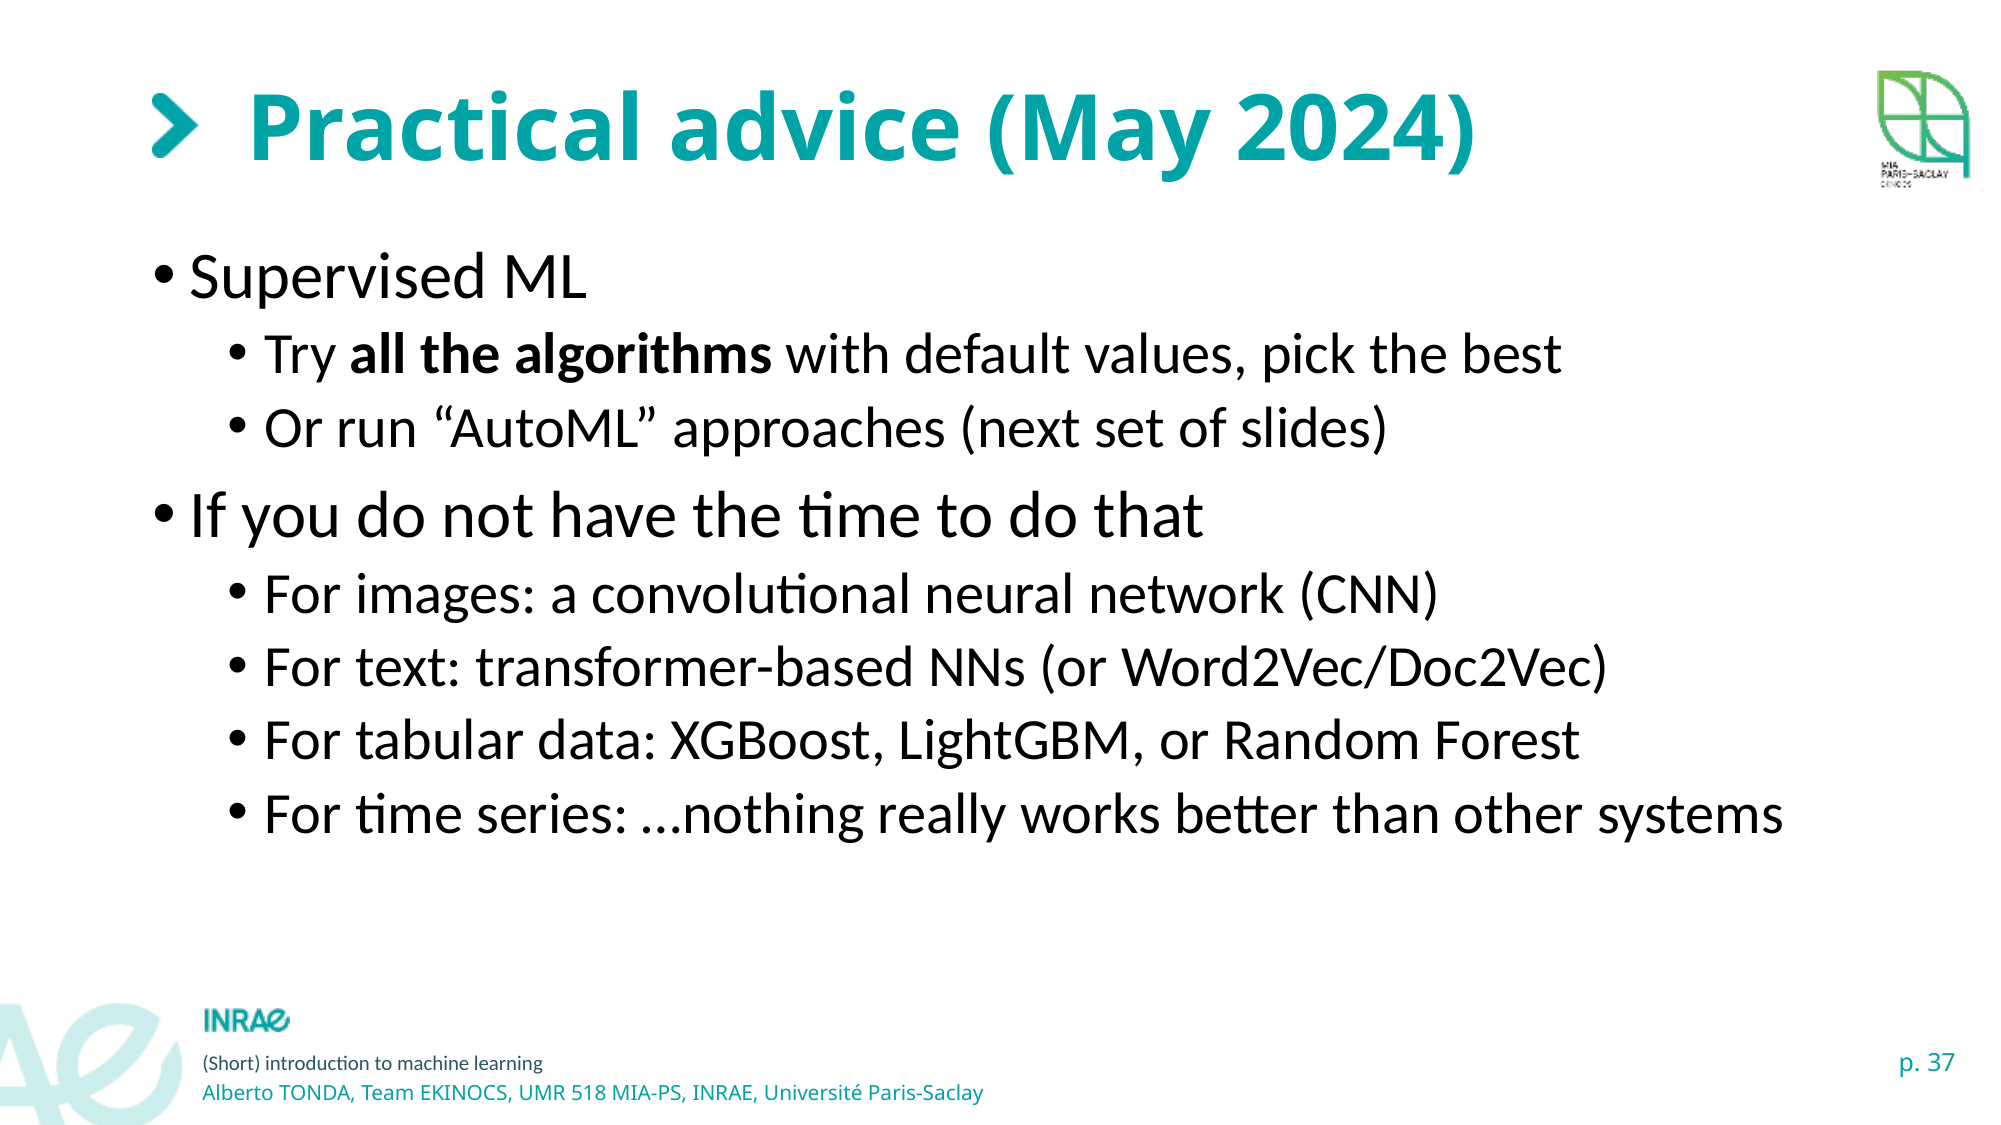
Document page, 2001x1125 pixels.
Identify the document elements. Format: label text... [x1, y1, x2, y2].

picture [0, 996, 329, 1125]
list Supervised ML Try all the algorithms with default values, pick the best Or run “AutoML” approaches (next set of slides) If you do not have the time to do that For images: a convolutional neural network (CNN) For text: transformer-based NNs (or Word2Vec/Doc2Vec) For tabular data: XGBoost, LightGBM, or Random Forest For time series: …nothing really works better than other systems [137, 233, 1863, 1001]
title Practical advice (May 2024) [137, 59, 1863, 203]
picture [152, 93, 200, 158]
picture [1862, 54, 1986, 205]
